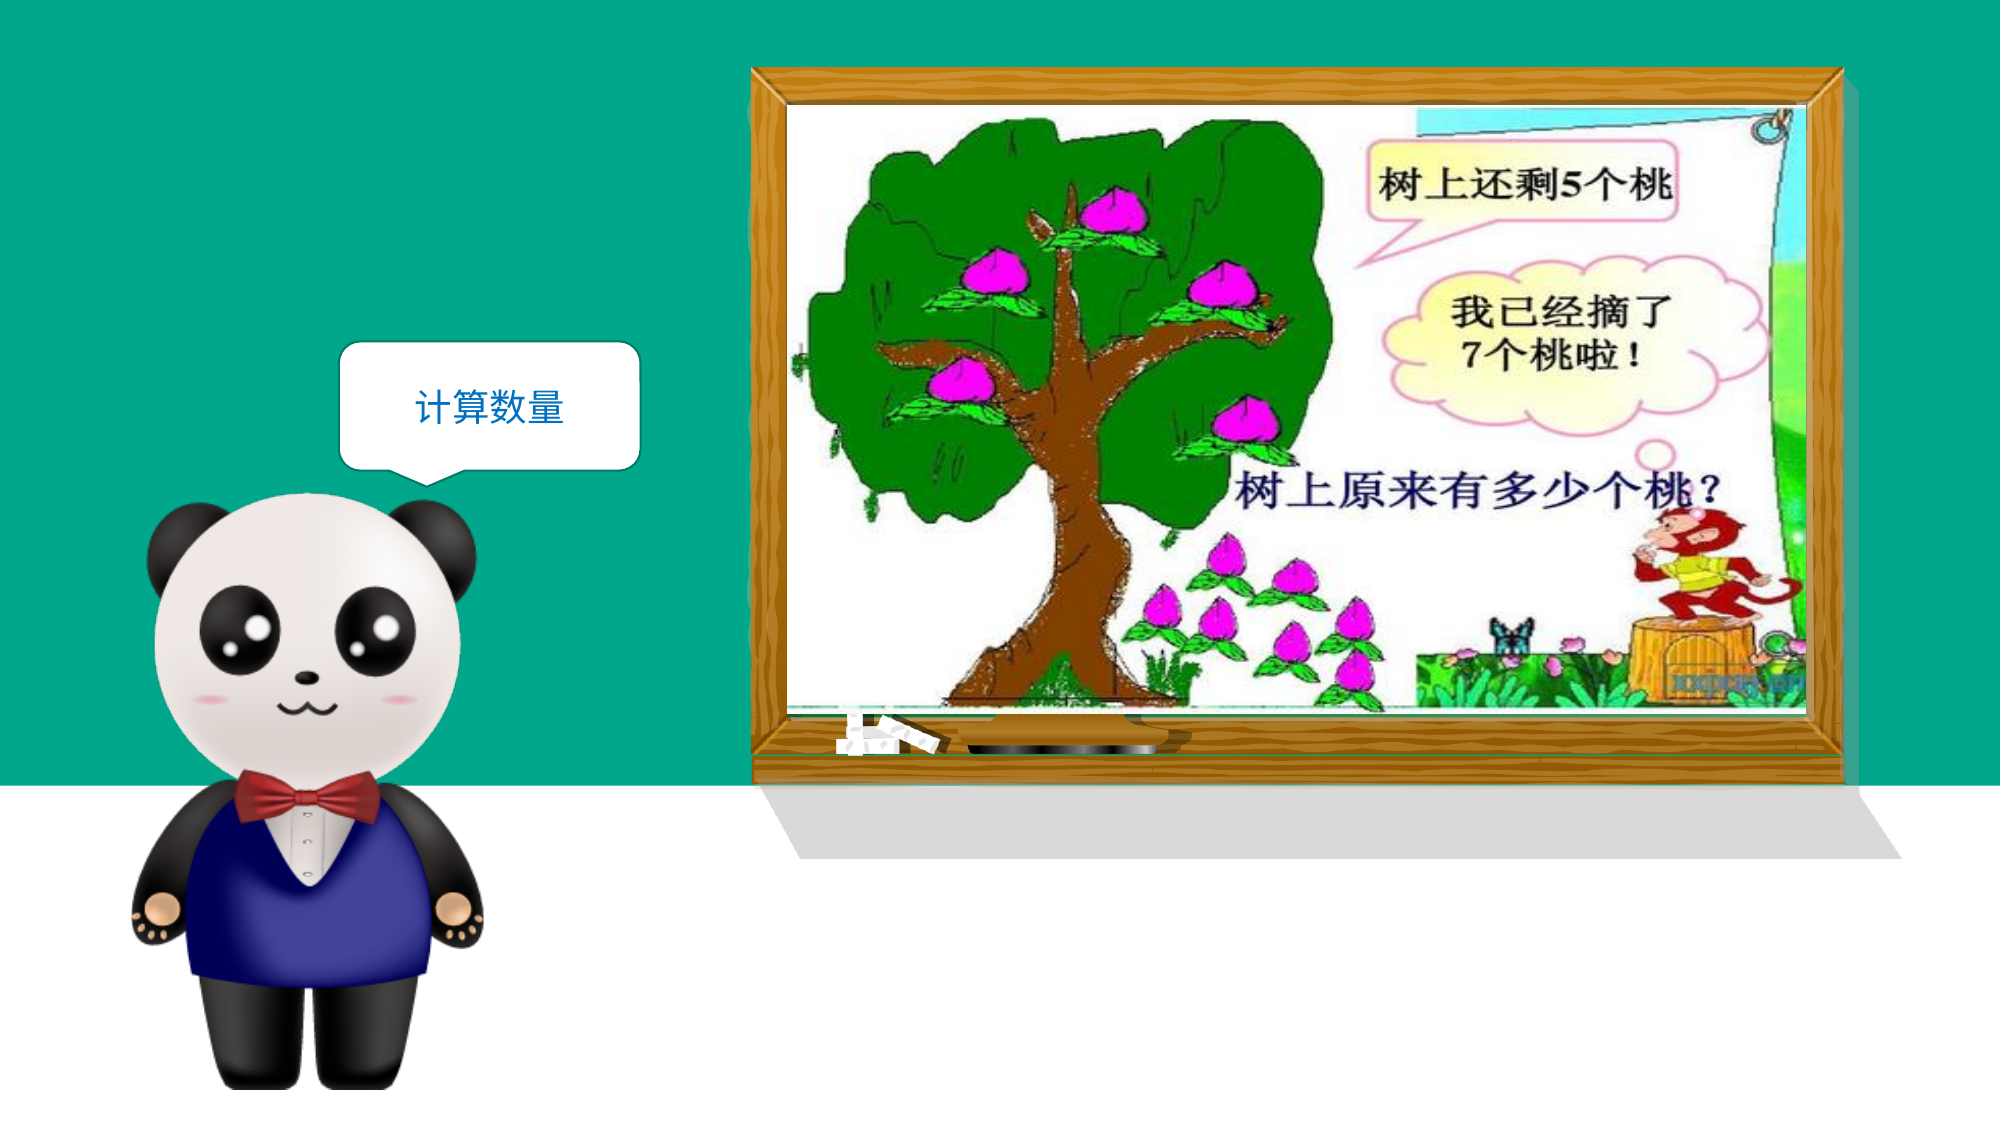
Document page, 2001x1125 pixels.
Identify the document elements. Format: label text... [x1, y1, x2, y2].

picture [747, 67, 1902, 859]
text_box 计算数量 [337, 340, 642, 488]
picture [131, 492, 490, 1090]
